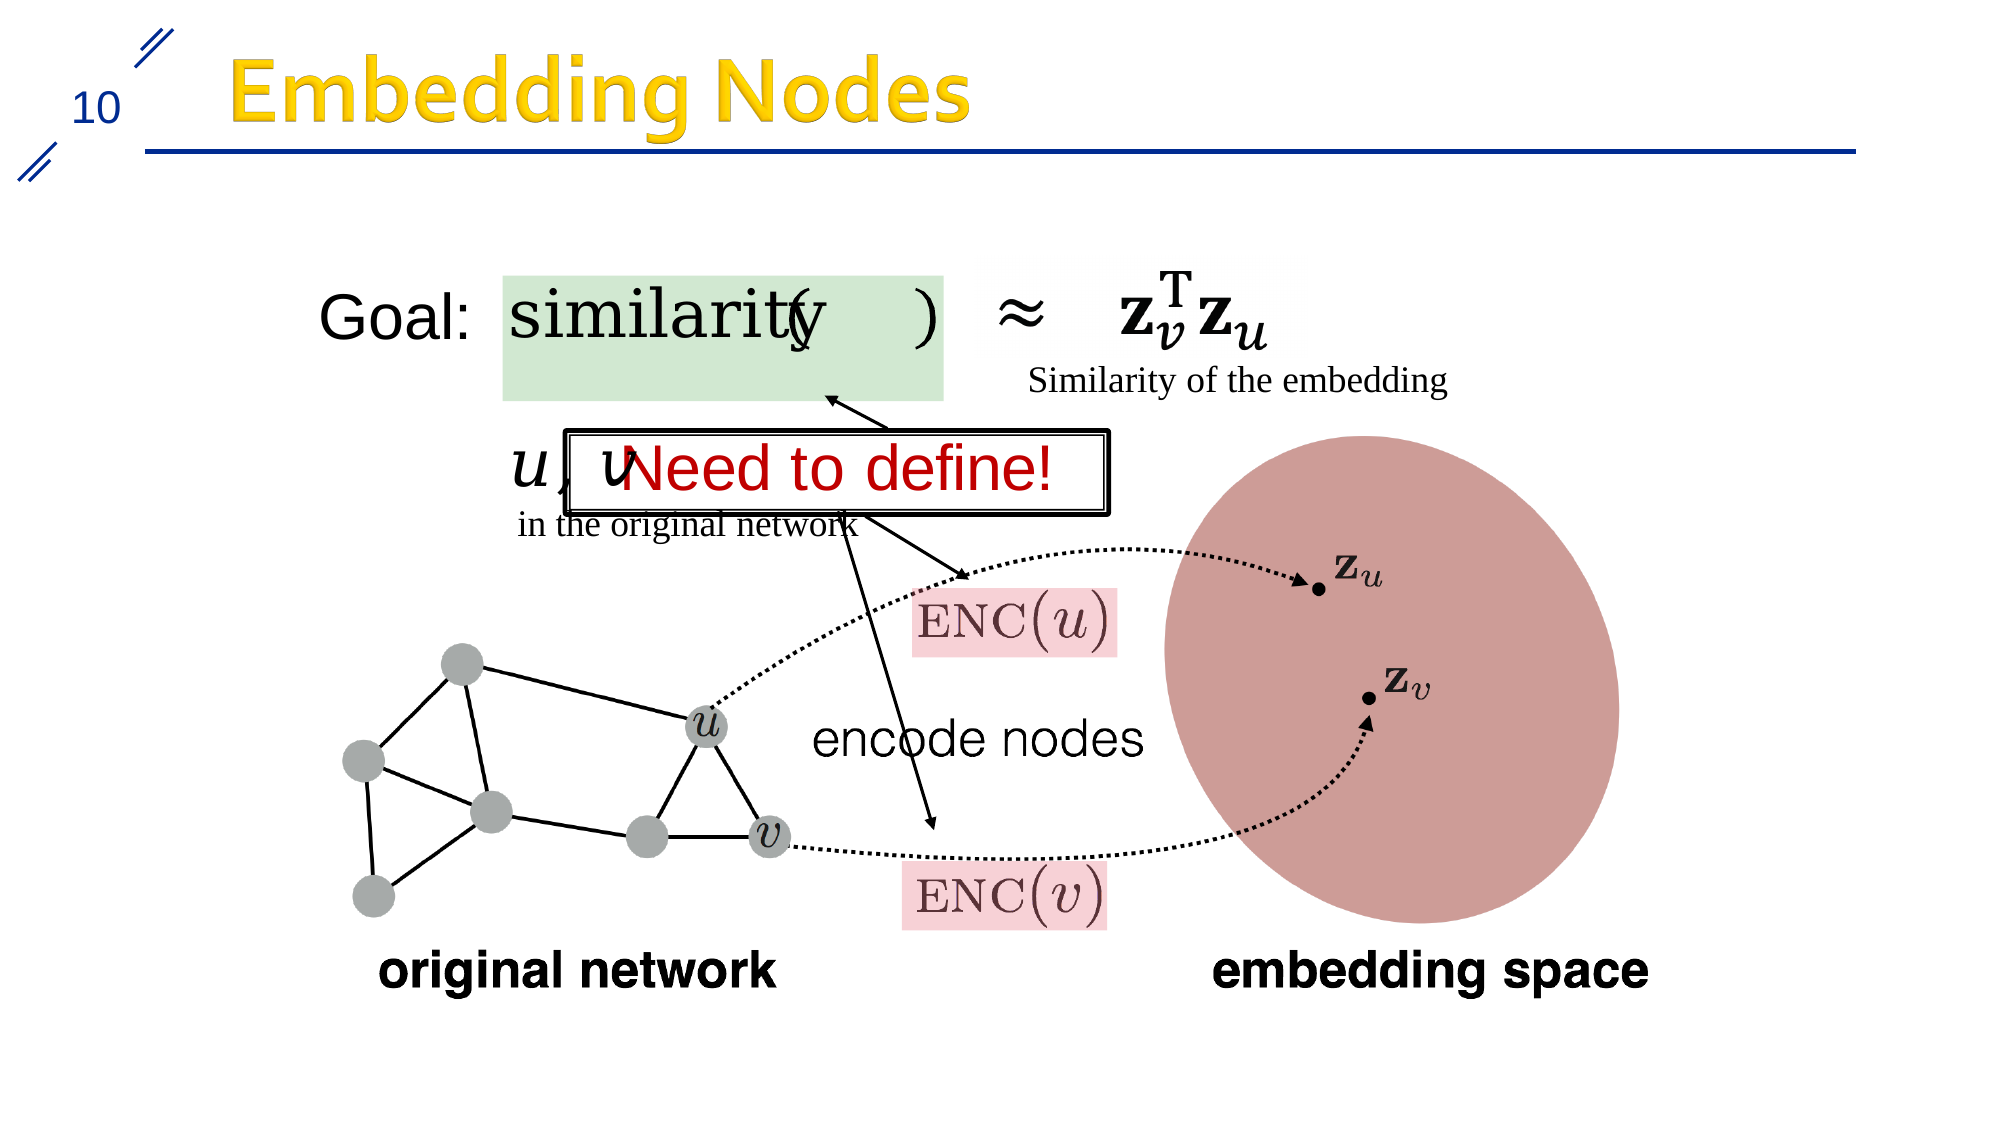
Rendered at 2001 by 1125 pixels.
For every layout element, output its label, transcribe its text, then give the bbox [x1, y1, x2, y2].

picture [974, 255, 1308, 358]
picture [342, 435, 1653, 1003]
picture [232, 53, 970, 145]
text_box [502, 275, 1118, 658]
text_box Goal: [316, 271, 473, 352]
text_box Similarity of the embedding [1118, 353, 1452, 401]
